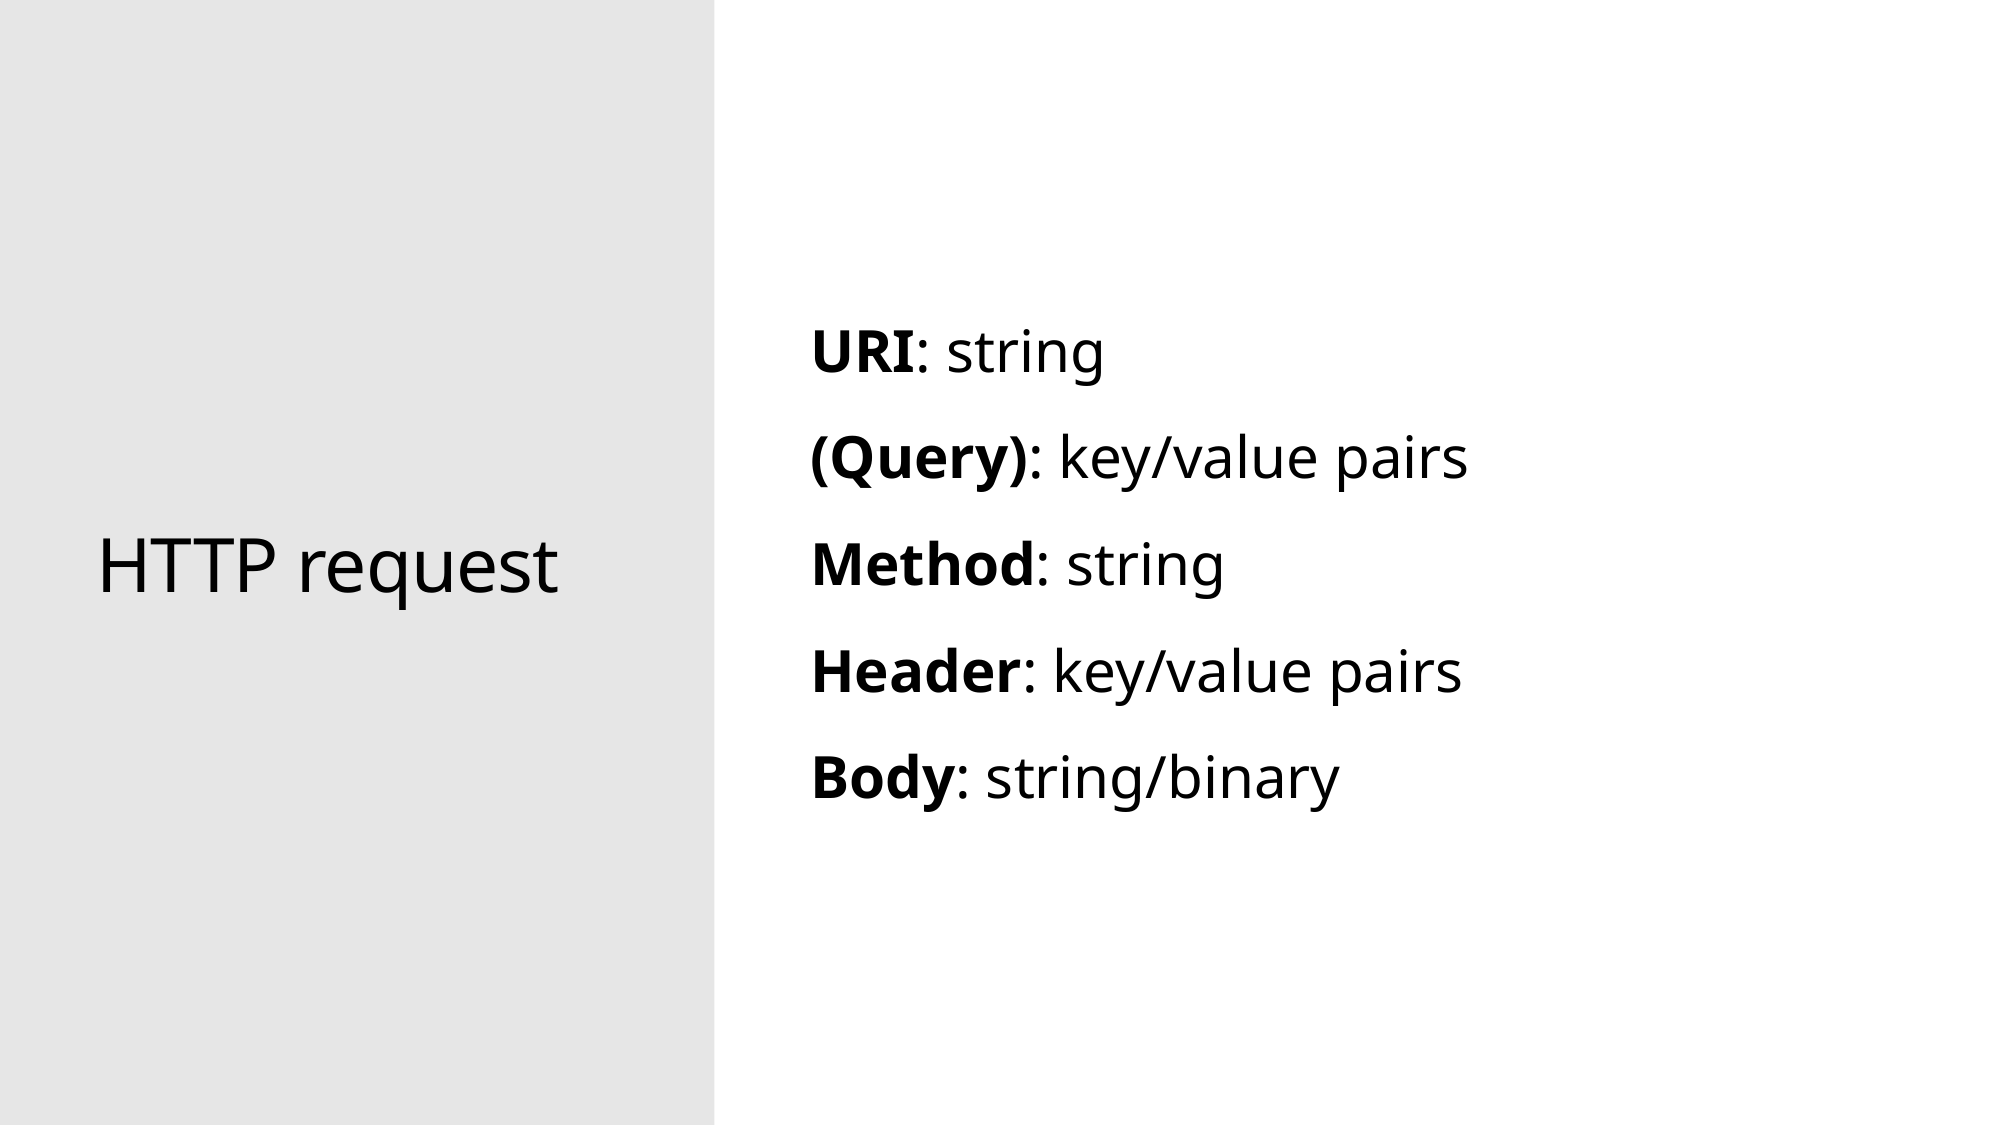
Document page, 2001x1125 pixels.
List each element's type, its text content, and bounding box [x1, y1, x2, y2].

list URI: string (Query): key/value pairs Method: string Header: key/value pairs Body: string/binary [810, 96, 1905, 1029]
title HTTP request [96, 96, 619, 1029]
